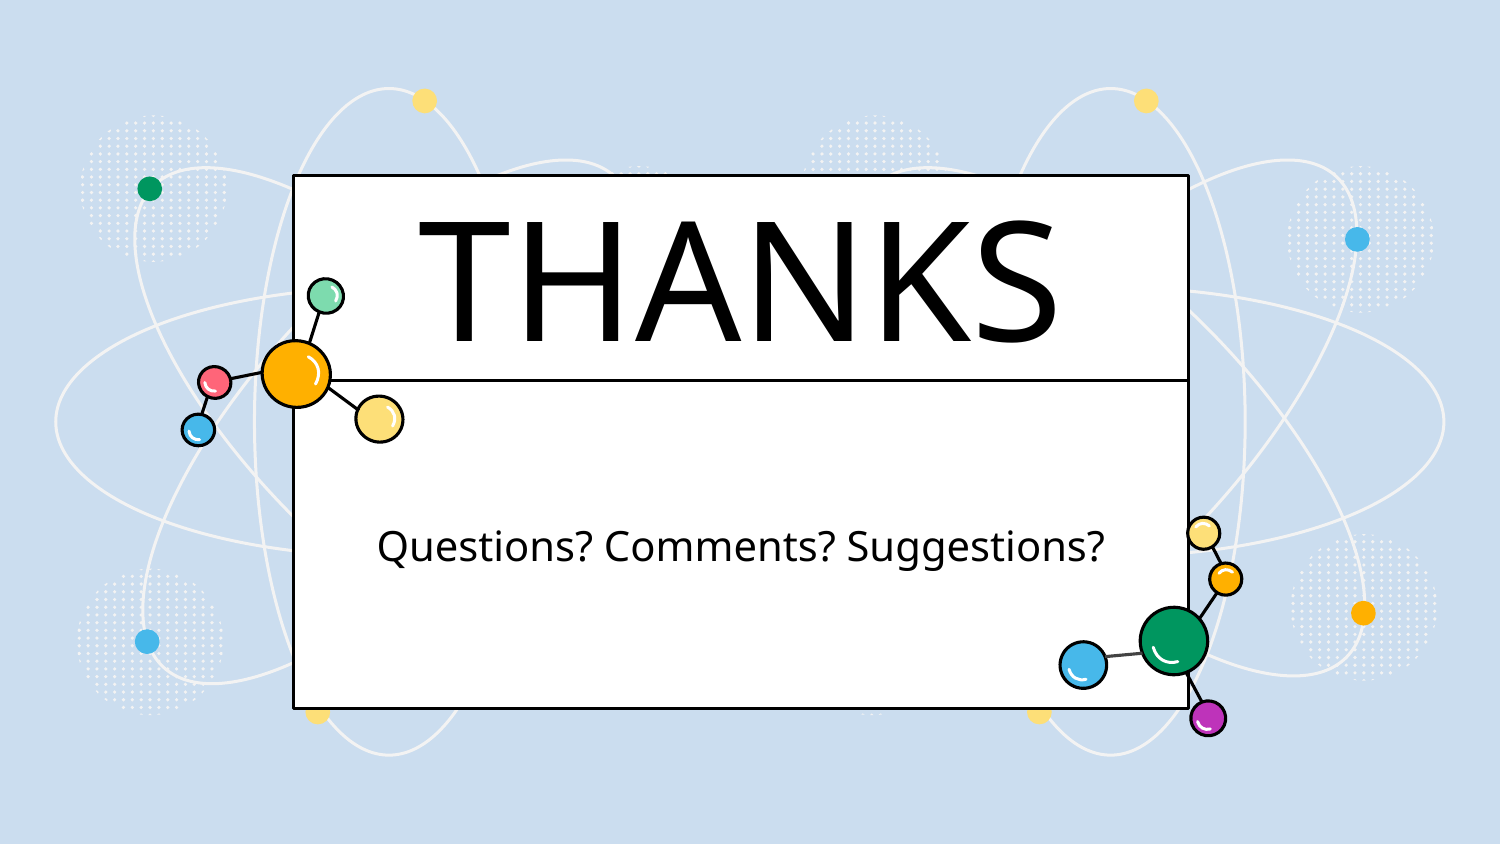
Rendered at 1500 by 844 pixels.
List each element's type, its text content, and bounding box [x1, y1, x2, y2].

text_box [1070, 560, 1296, 740]
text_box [181, 273, 411, 450]
subtitle Questions? Comments? Suggestions? [292, 379, 1190, 710]
title THANKS [292, 174, 1190, 379]
